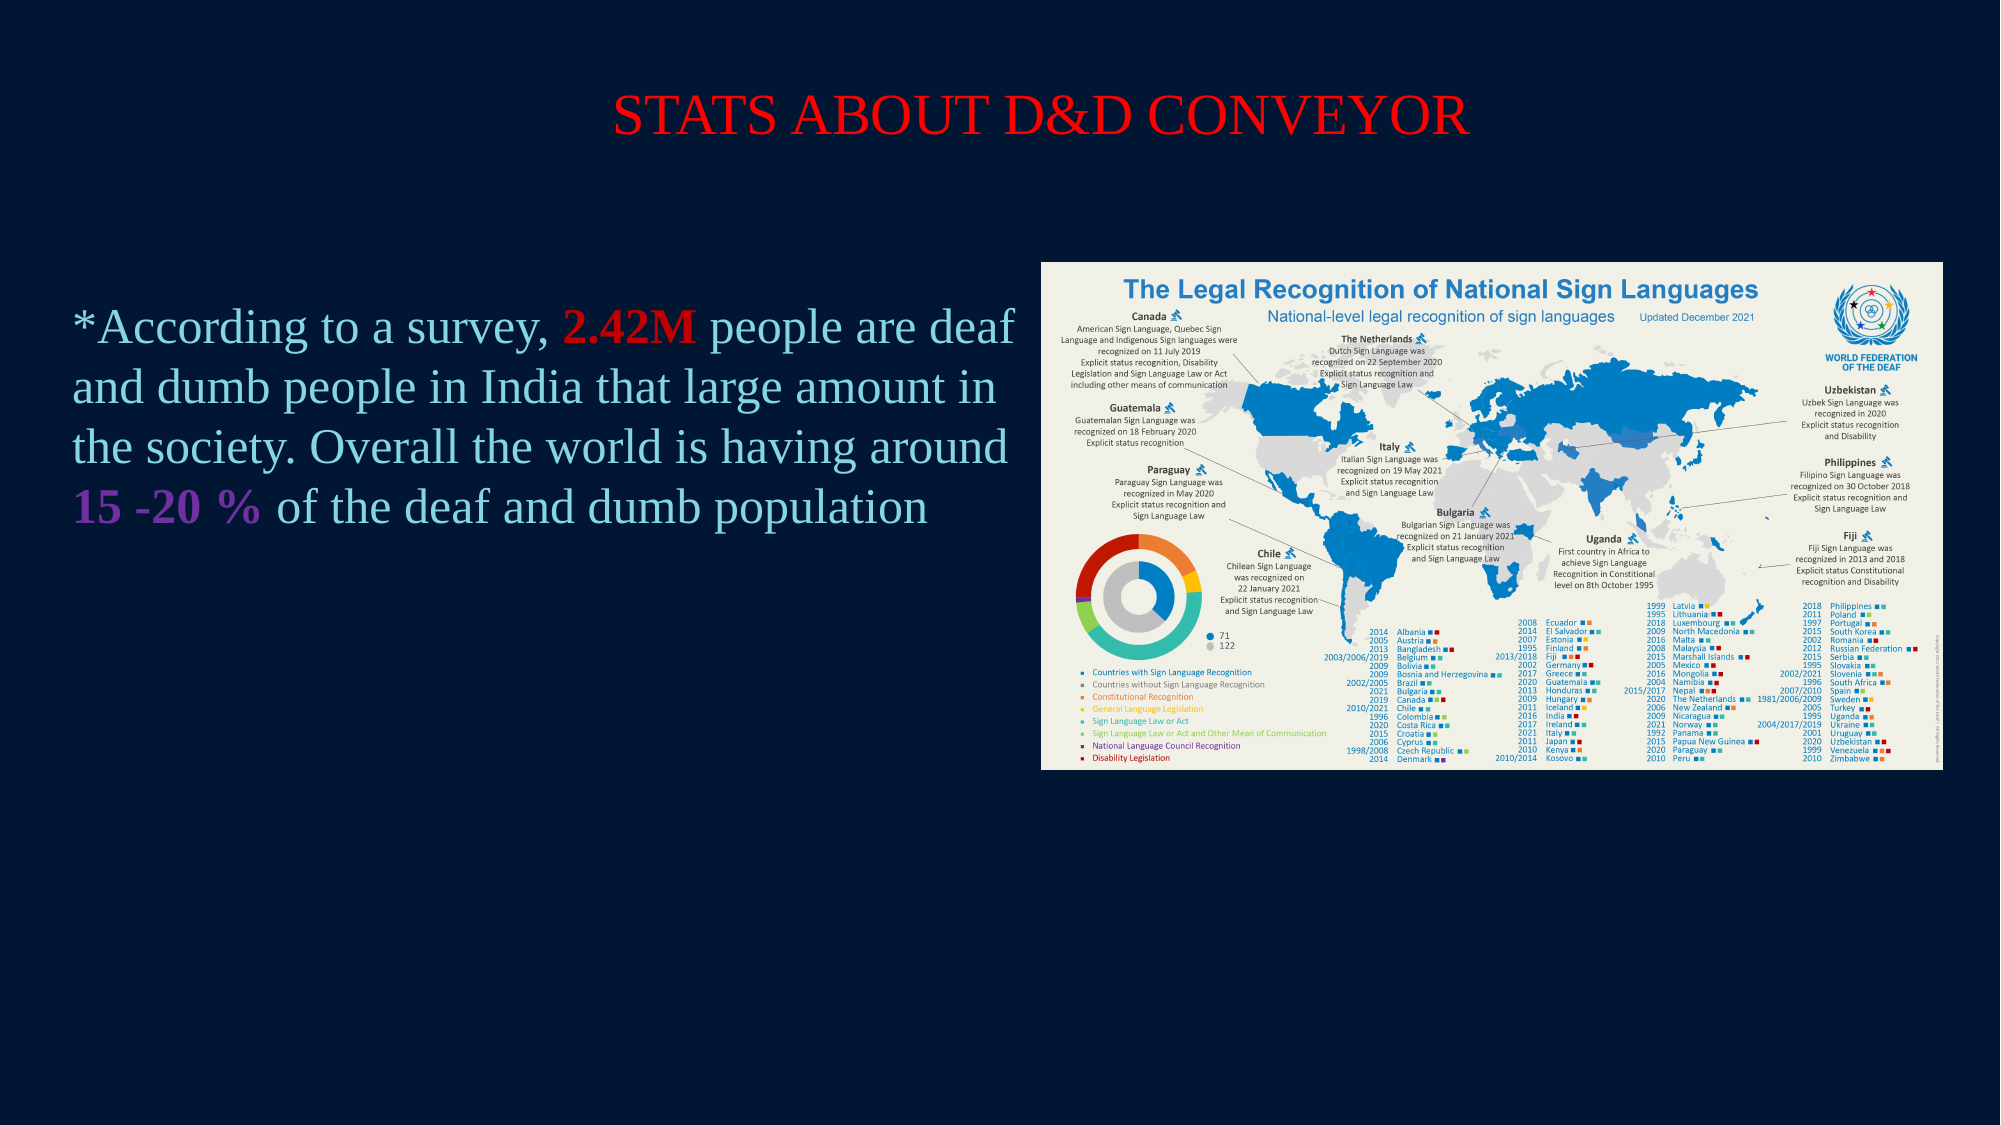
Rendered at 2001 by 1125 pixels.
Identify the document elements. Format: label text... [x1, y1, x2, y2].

list *According to a survey, 2.42M people are deaf and dumb people in India that large amount in the society. Overall the world is having around 15 -20 % of the deaf and dumb population [56, 278, 1042, 993]
picture [1041, 262, 1944, 770]
title STATS ABOUT D&D CONVEYOR [178, 61, 1904, 278]
